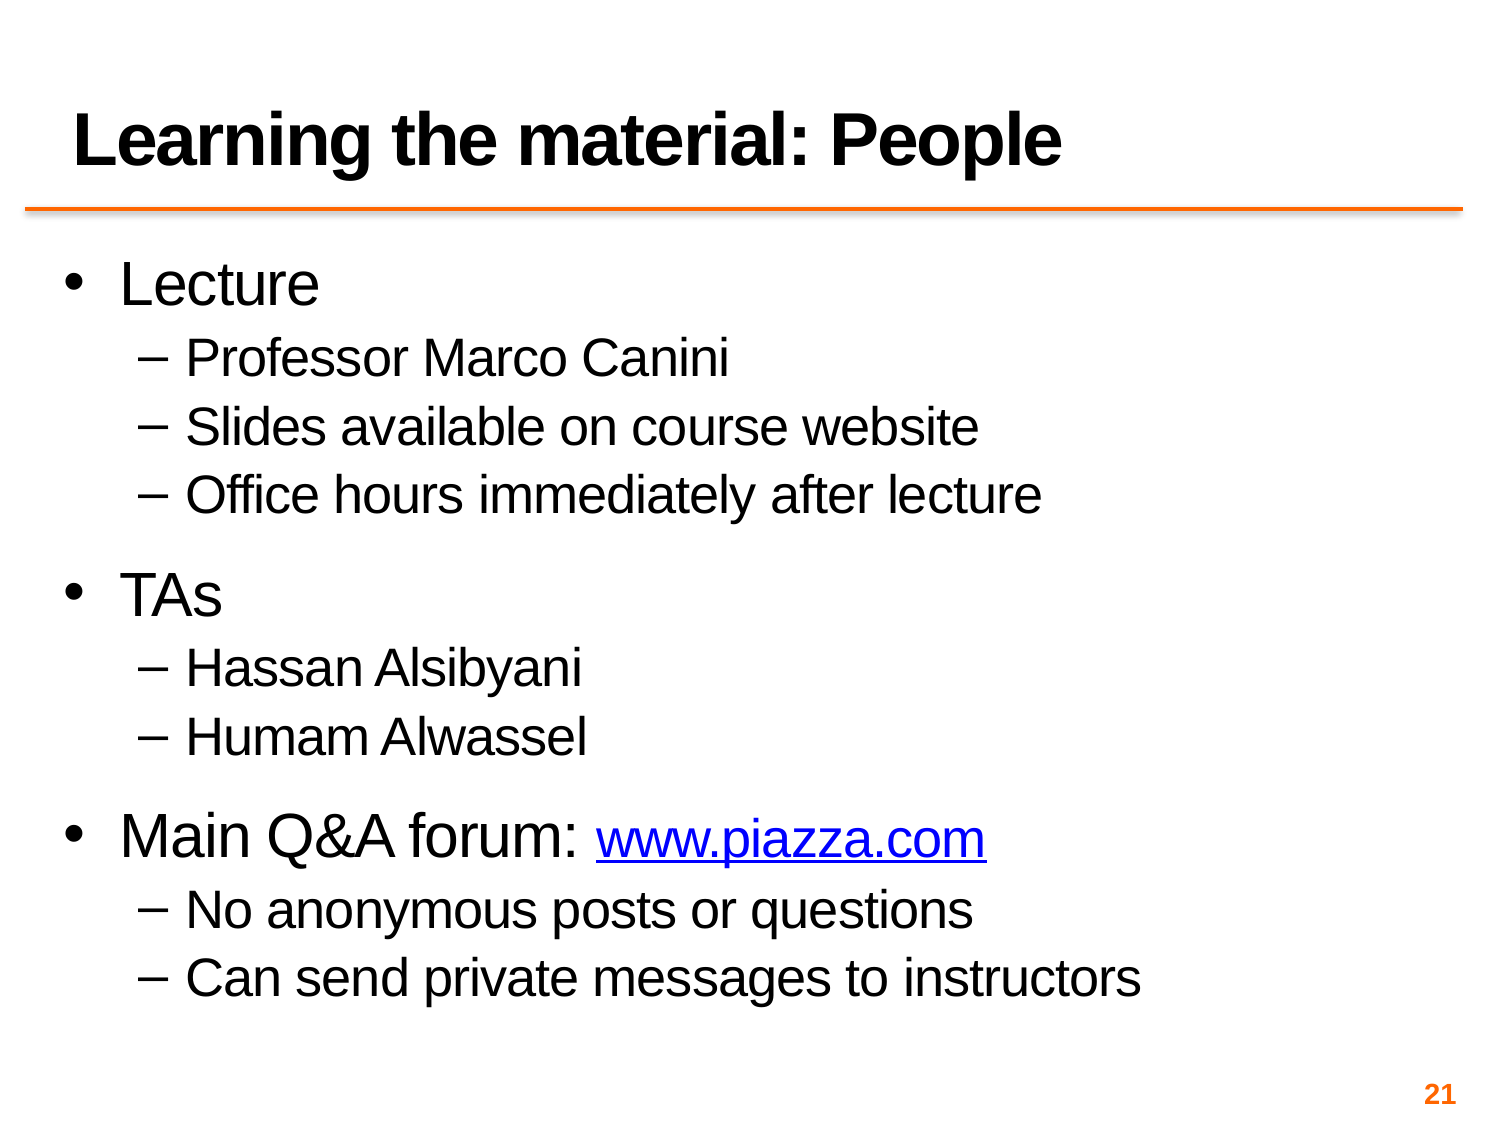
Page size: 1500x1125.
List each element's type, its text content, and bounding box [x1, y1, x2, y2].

slide_number 21 [1112, 1074, 1463, 1110]
title Learning the material: People [57, 12, 1463, 188]
list Lecture Professor Marco Canini Slides available on course website Office hours immediately after lecture TAs Hassan Alsibyani Humam Alwassel Main Q&A forum: www.piazza.com No anonymous posts or questions Can send private messages to instructors [57, 237, 1463, 1125]
